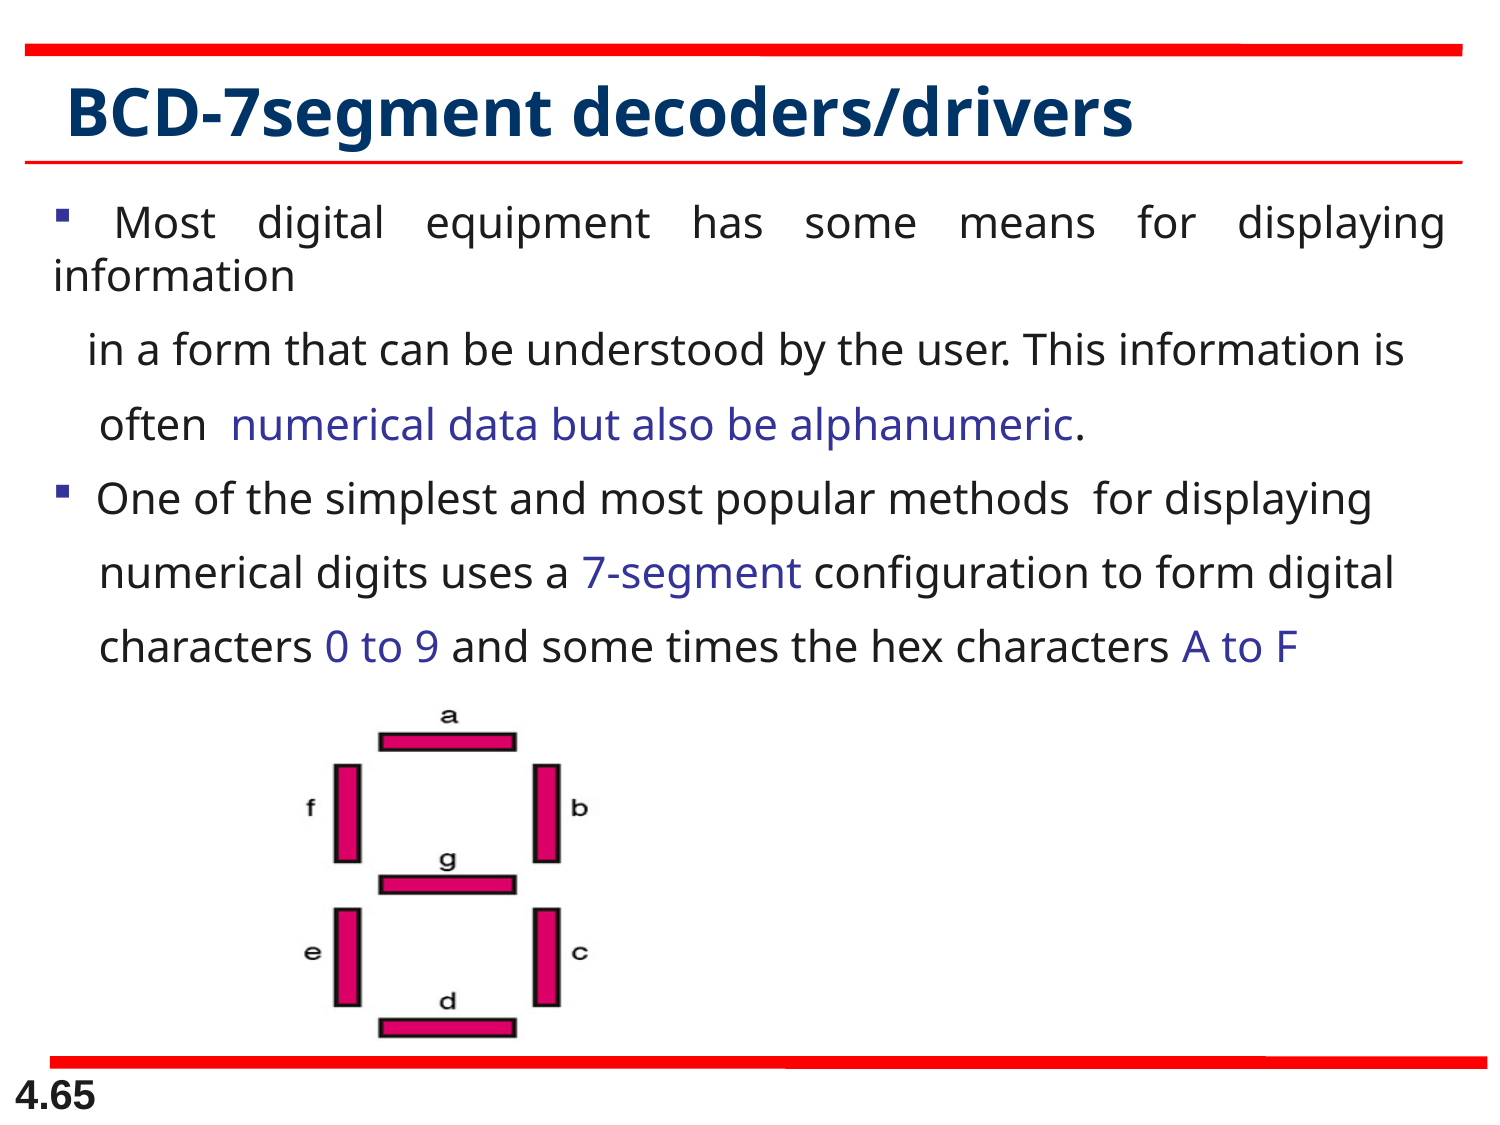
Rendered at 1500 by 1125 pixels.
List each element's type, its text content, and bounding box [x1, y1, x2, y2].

text_box BCD-7segment decoders/drivers [50, 62, 1363, 158]
text_box Most digital equipment has some means for displaying information in a form that can be understood by the user. This information is often numerical data but also be alphanumeric. One of the simplest and most popular methods for displaying numerical digits uses a 7-segment configuration to form digital characters 0 to 9 and some times the hex characters A to F [37, 187, 1463, 793]
text_box 4.65 [0, 1049, 313, 1125]
picture [299, 699, 602, 1050]
